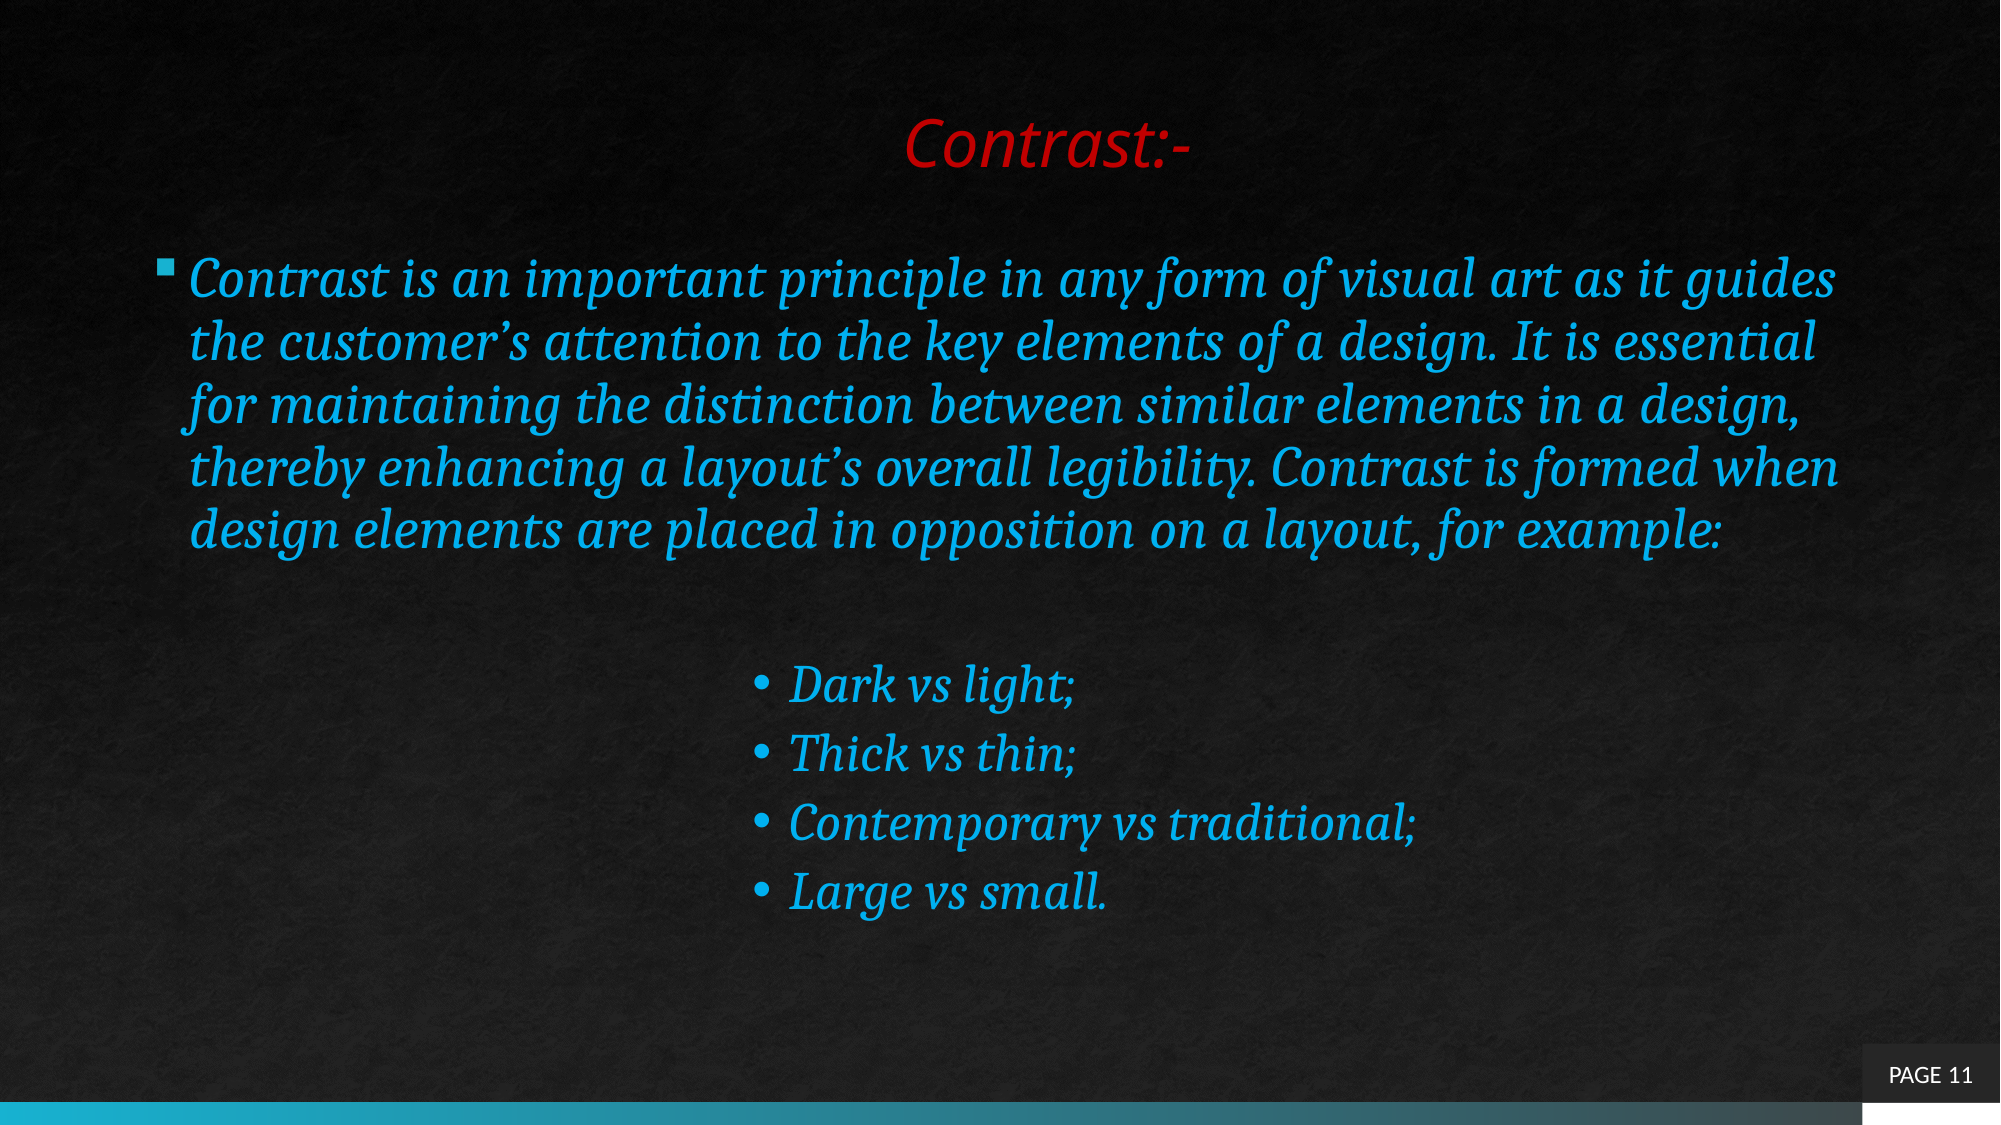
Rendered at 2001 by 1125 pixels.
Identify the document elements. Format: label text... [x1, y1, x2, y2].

list Contrast is an important principle in any form of visual art as it guides the customer’s attention to the key elements of a design. It is essential for maintaining the distinction between similar elements in a design, thereby enhancing a layout’s overall legibility. Contrast is formed when design elements are placed in opposition on a layout, for example: Dark vs light; Thick vs thin; Contemporary vs traditional; Large vs small. [137, 239, 1863, 1087]
title Contrast:- [137, 68, 1863, 224]
picture [0, 0, 2000, 1103]
slide_number PAGE 11 [1862, 1043, 2000, 1103]
